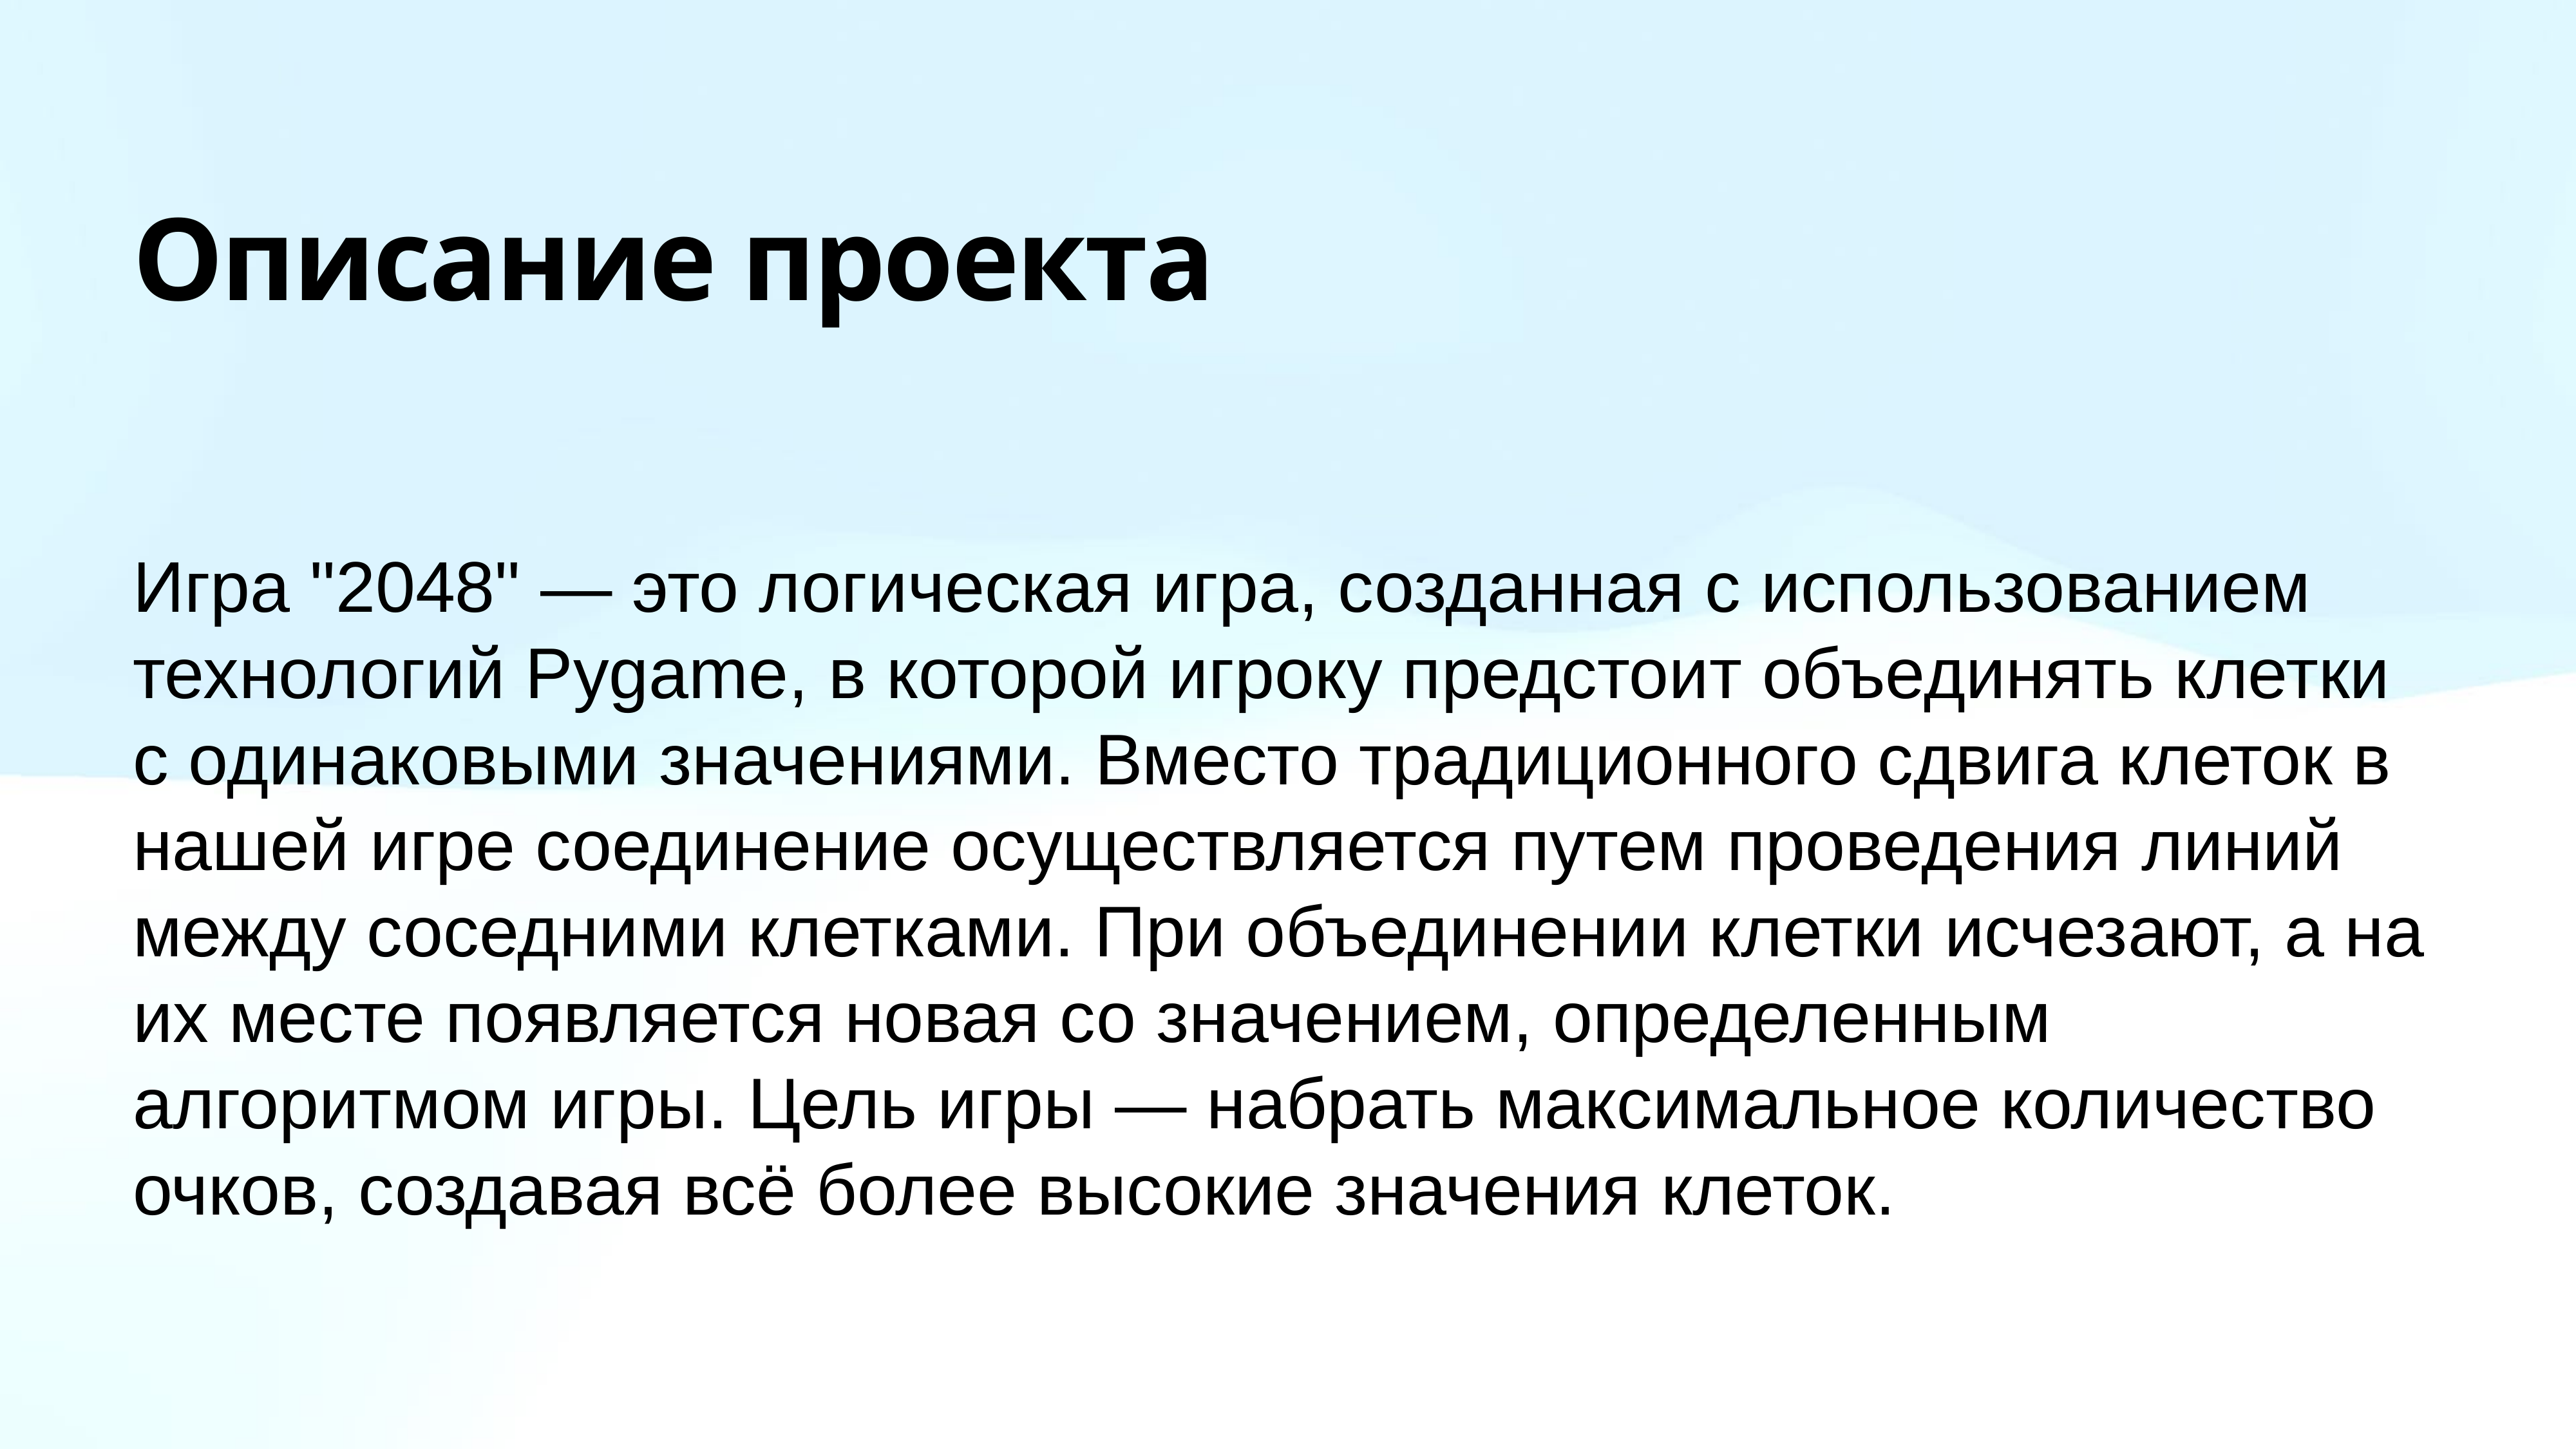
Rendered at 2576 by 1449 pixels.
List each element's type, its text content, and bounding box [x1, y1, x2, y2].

title Описание проекта [127, 207, 2449, 359]
picture [0, 0, 2576, 1449]
list Игра "2048" — это логическая игра, созданная с использованием технологий Pygame, в которой игроку предстоит объединять клетки с одинаковыми значениями. Вместо традиционного сдвига клеток в нашей игре соединение осуществляется путем проведения линий между соседними клетками. При объединении клетки исчезают, а на их месте появляется новая со значением, определенным алгоритмом игры. Цель игры — набрать максимальное количество очков, создавая всё более высокие значения клеток. [127, 448, 2449, 1321]
